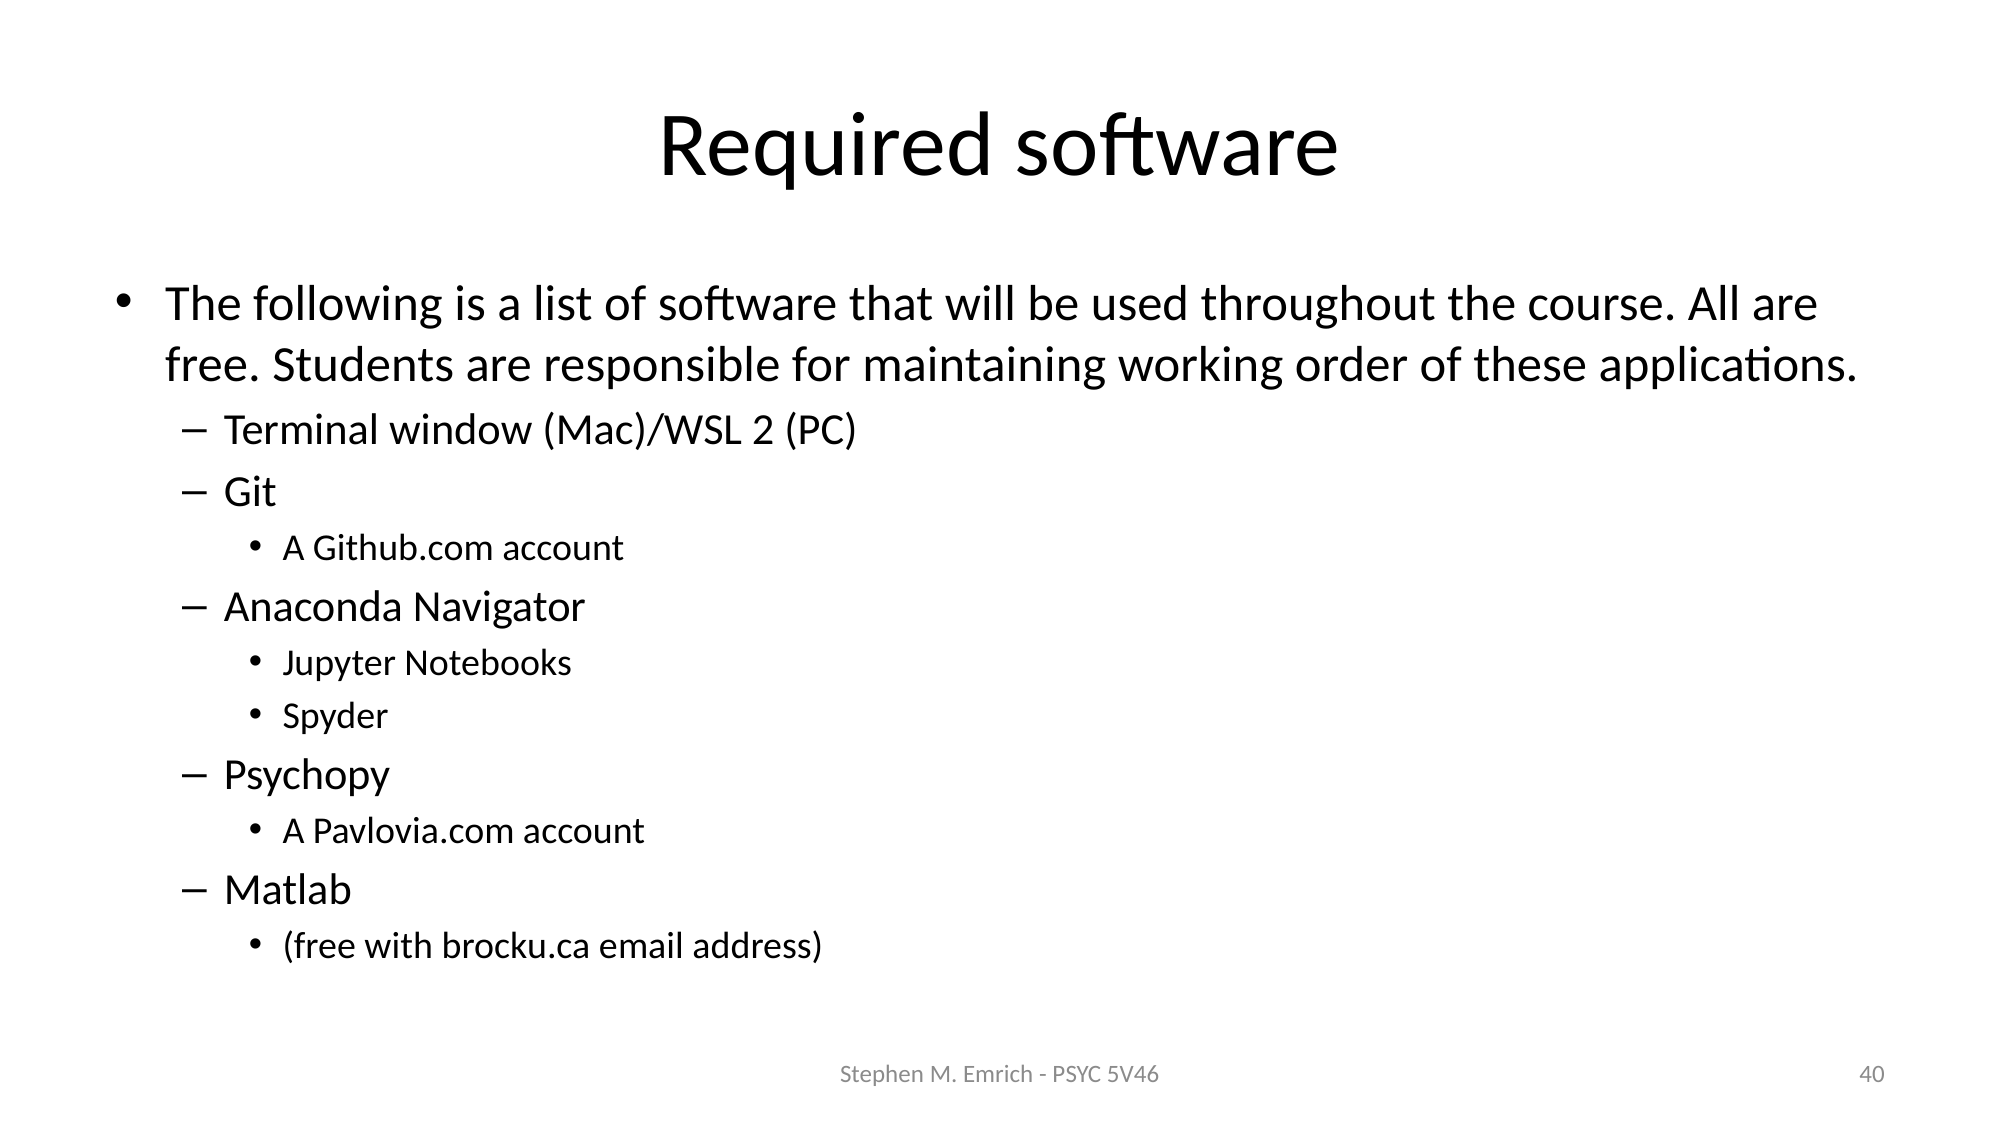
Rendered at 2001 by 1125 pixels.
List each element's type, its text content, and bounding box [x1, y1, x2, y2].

title Required software [99, 45, 1900, 233]
list The following is a list of software that will be used throughout the course. All are free. Students are responsible for maintaining working order of these applications. Terminal window (Mac)/WSL 2 (PC) Git A Github.com account Anaconda Navigator Jupyter Notebooks Spyder Psychopy A Pavlovia.com account Matlab (free with brocku.ca email address) [99, 262, 1900, 1005]
slide_number 40 [1433, 1042, 1900, 1103]
footer Stephen M. Emrich - PSYC 5V46 [683, 1042, 1317, 1103]
